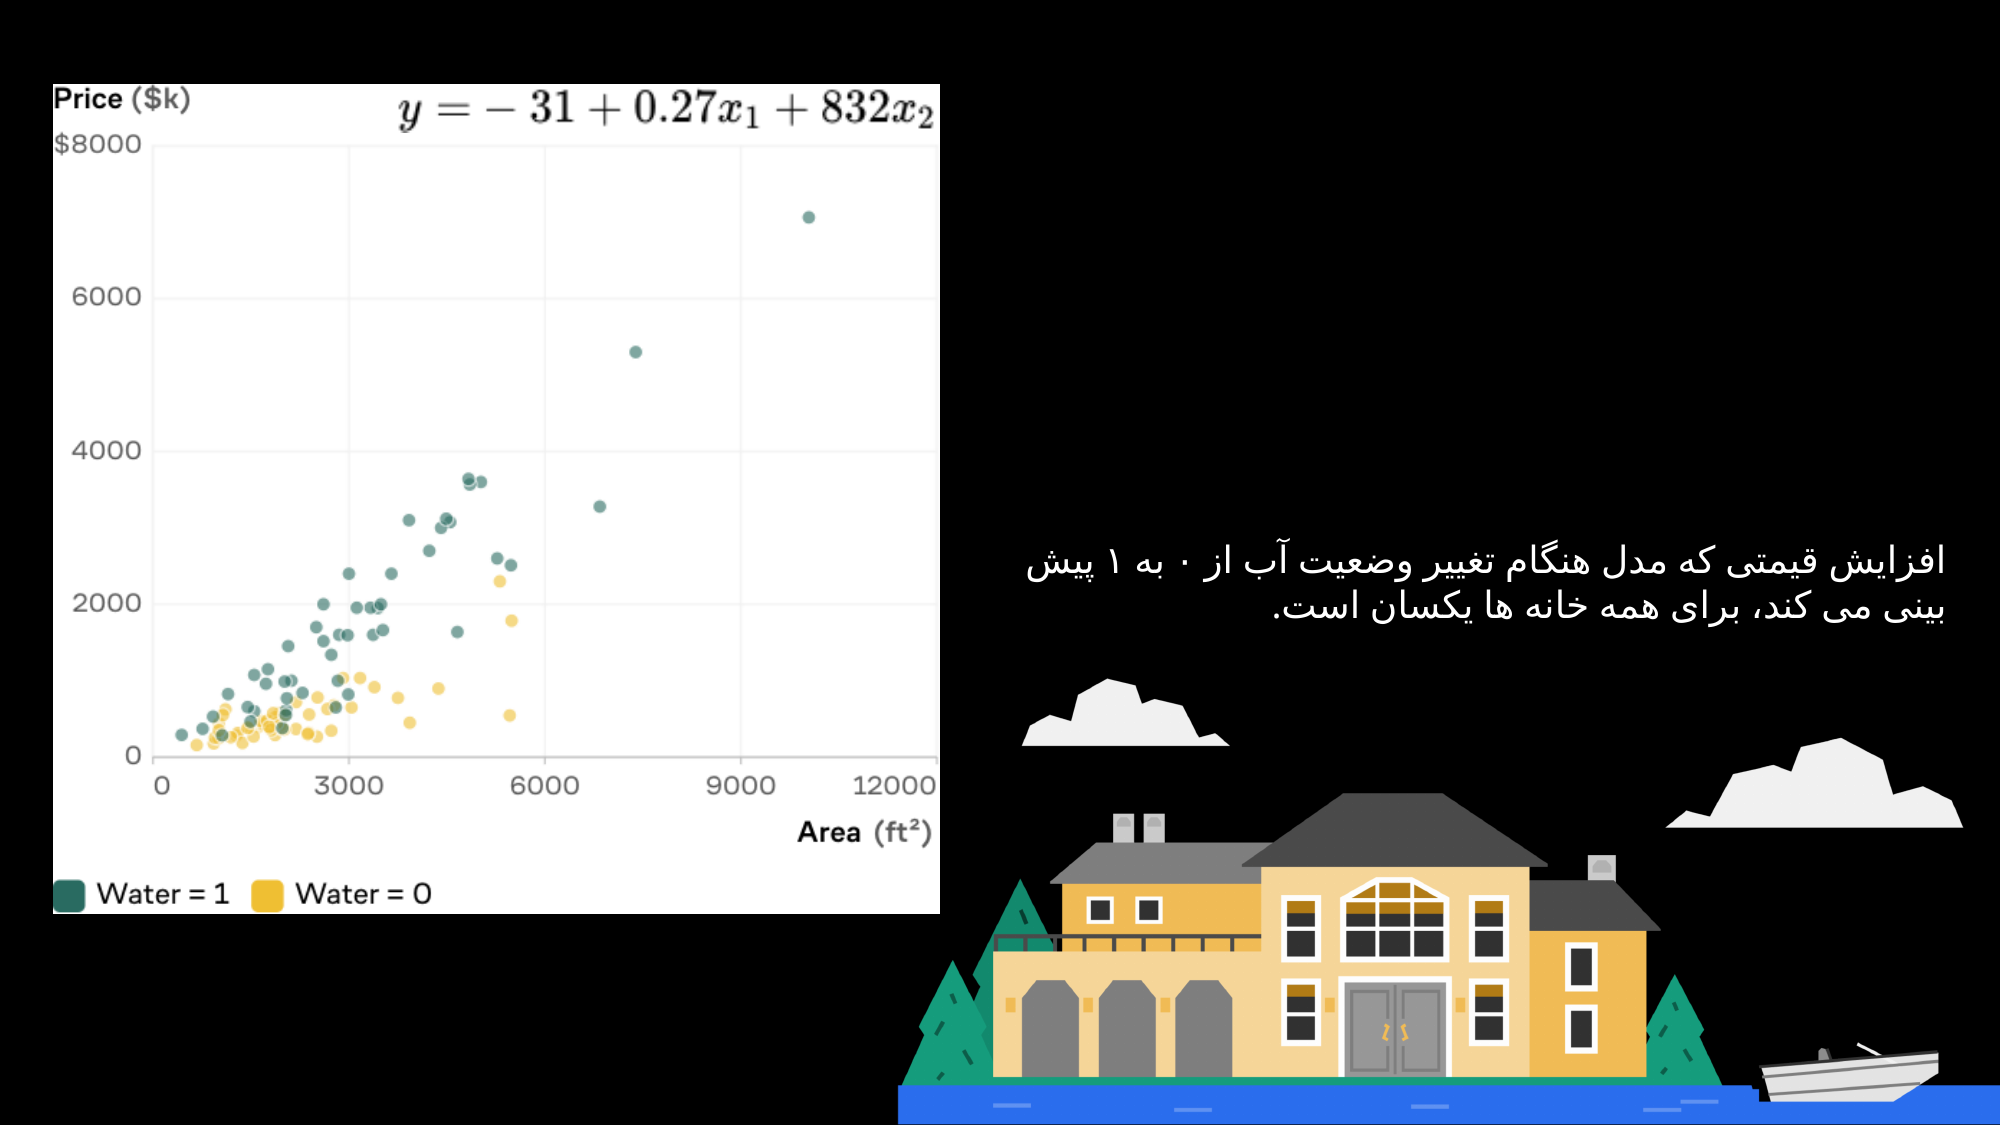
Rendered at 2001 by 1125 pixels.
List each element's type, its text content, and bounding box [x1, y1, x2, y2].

picture [52, 84, 2000, 1125]
text_box افزایش قیمتی که مدل هنگام تغییر وضعیت آب از ۰ به ۱ پیش ‌بینی می ‌کند، برای همه خانه‌ ها یکسان است. [940, 529, 1962, 625]
